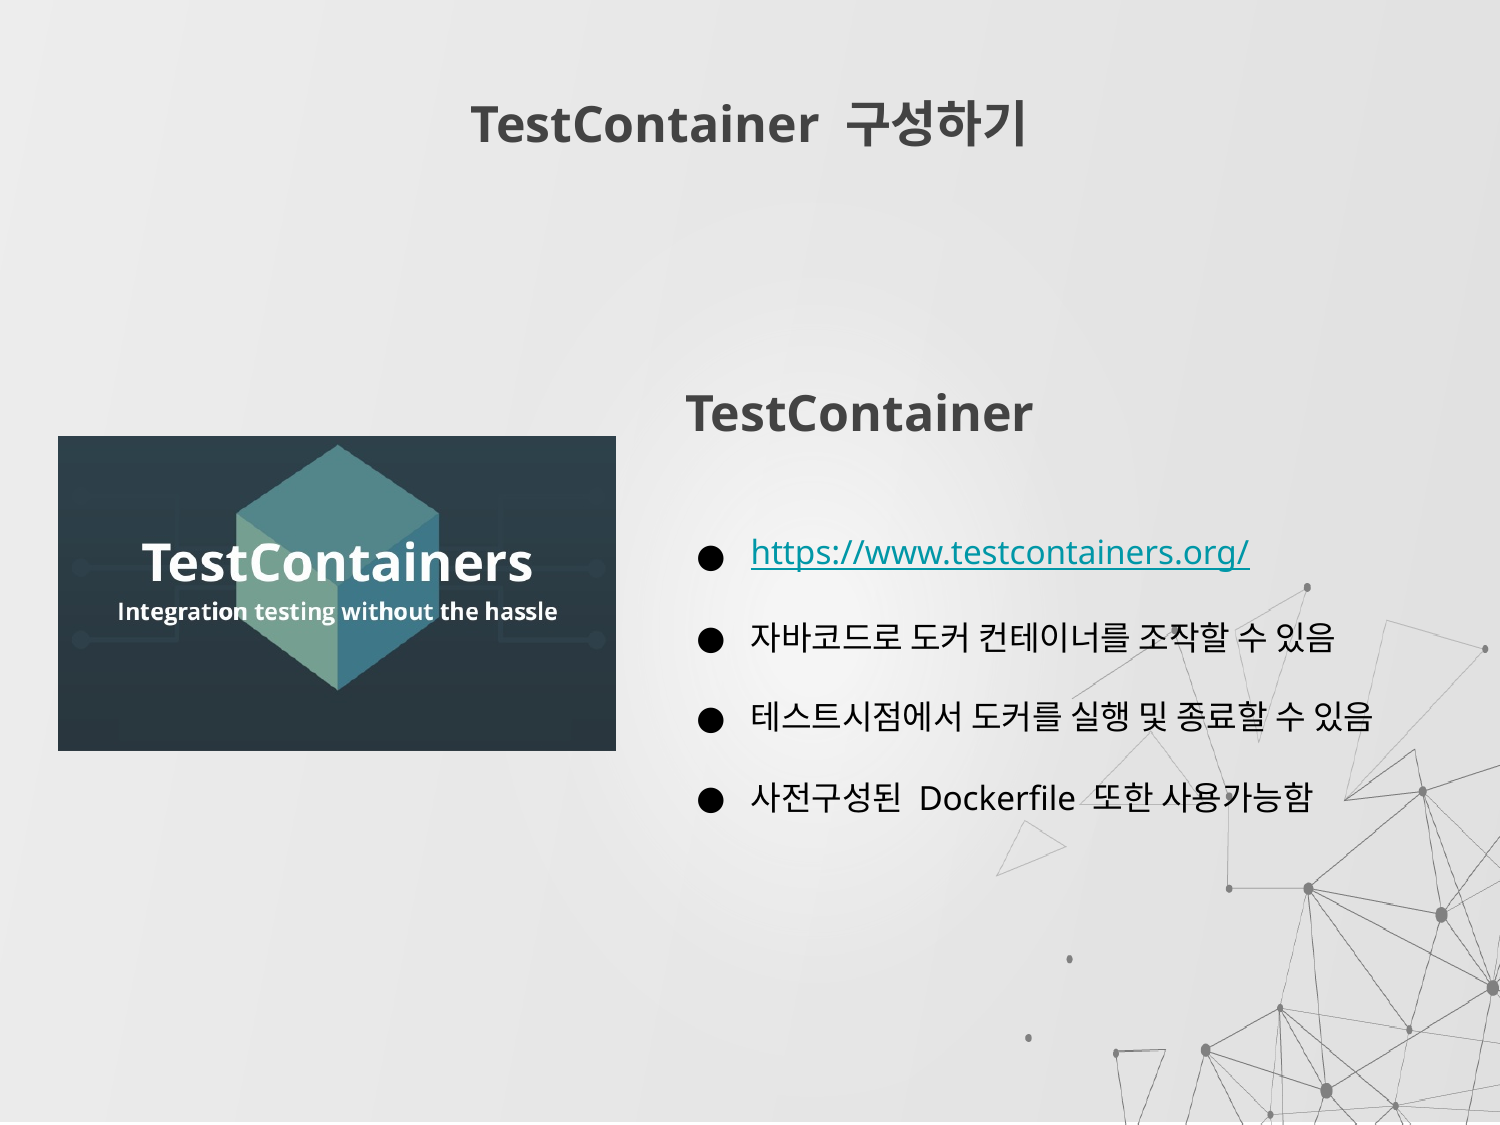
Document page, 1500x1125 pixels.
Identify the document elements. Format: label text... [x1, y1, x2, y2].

title TestContainer 구성하기 [322, 77, 1178, 285]
text_box https://www.testcontainers.org/ 자바코드로 도커 컨테이너를 조작할 수 있음 테스트시점에서 도커를 실행 및 종료할 수 있음 사전구성된 Dockerfile 또한 사용가능함 [660, 471, 1467, 934]
text_box TestContainer [670, 326, 1151, 457]
picture [0, 0, 1500, 1125]
